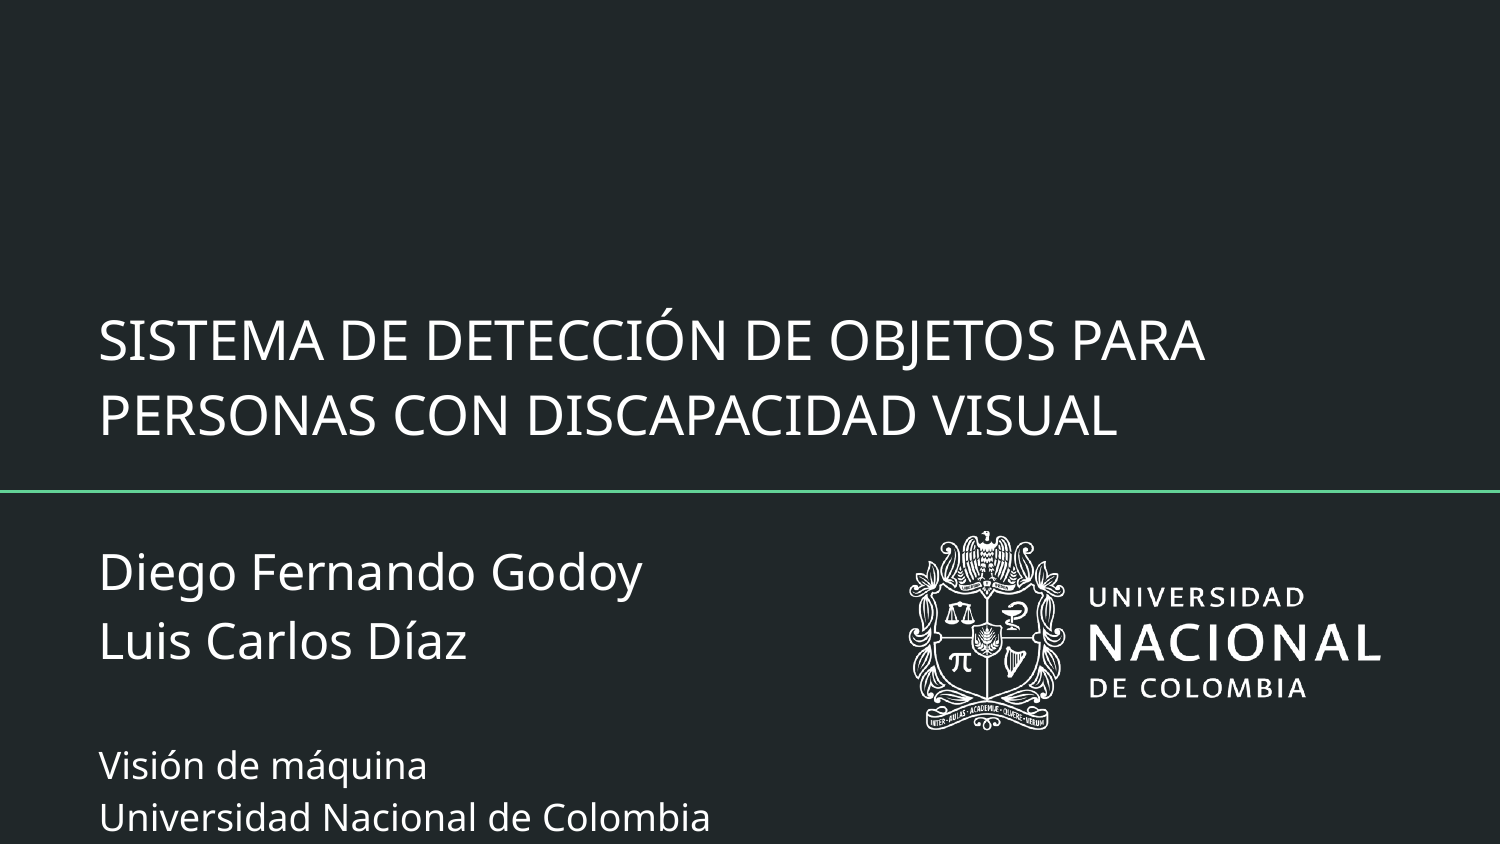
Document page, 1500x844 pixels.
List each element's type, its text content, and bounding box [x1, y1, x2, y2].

title SISTEMA DE DETECCIÓN DE OBJETOS PARA PERSONAS CON DISCAPACIDAD VISUAL [83, 206, 1417, 467]
subtitle Diego Fernando Godoy Luis Carlos Díaz Visión de máquina Universidad Nacional de Colombia [83, 522, 1417, 844]
picture [871, 531, 1417, 733]
